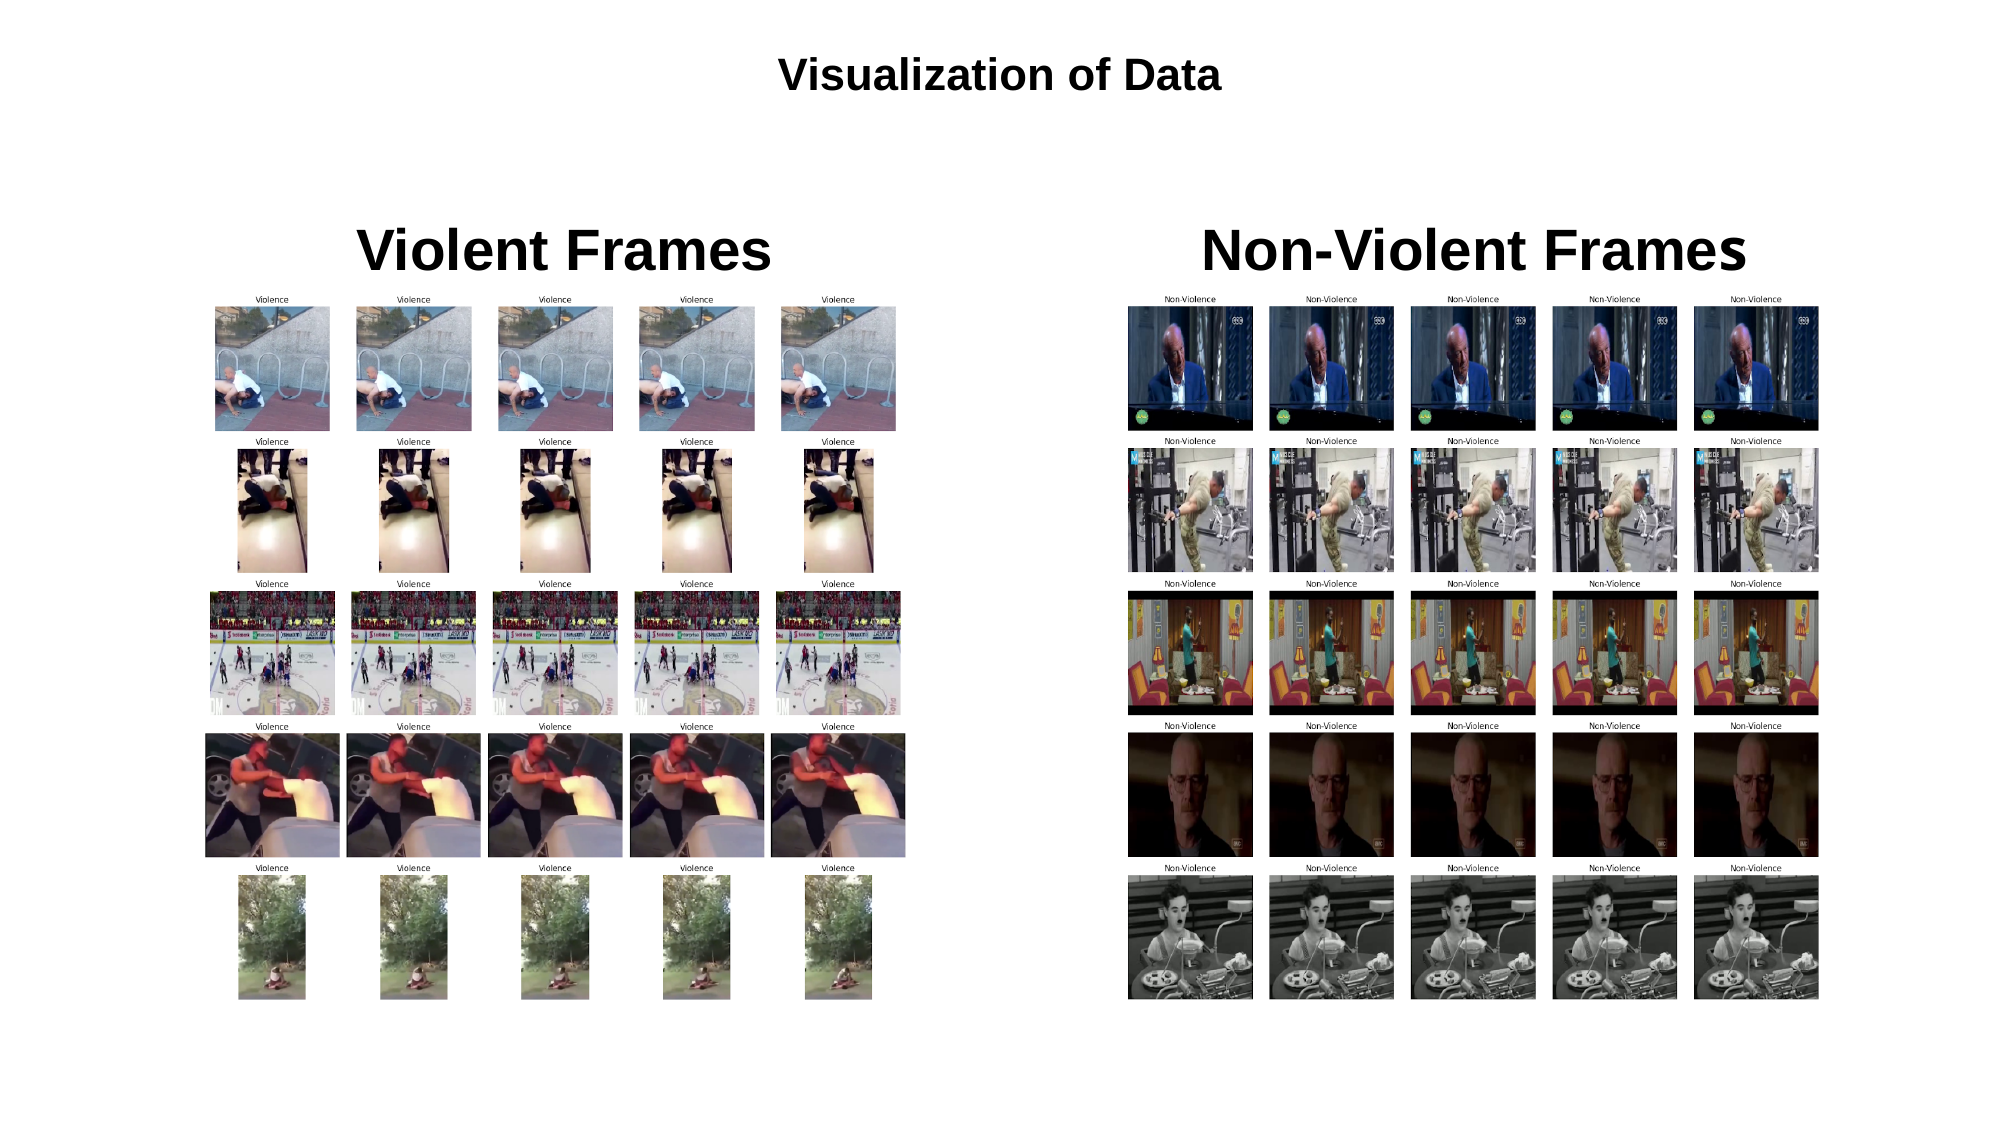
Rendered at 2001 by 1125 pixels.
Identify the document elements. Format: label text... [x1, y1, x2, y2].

picture [199, 291, 910, 1003]
text_box Violent Frames [209, 197, 920, 306]
title Visualization of Data [0, 0, 2000, 109]
text_box Non-Violent Frames [1186, 197, 1800, 289]
picture [1117, 291, 1828, 1004]
